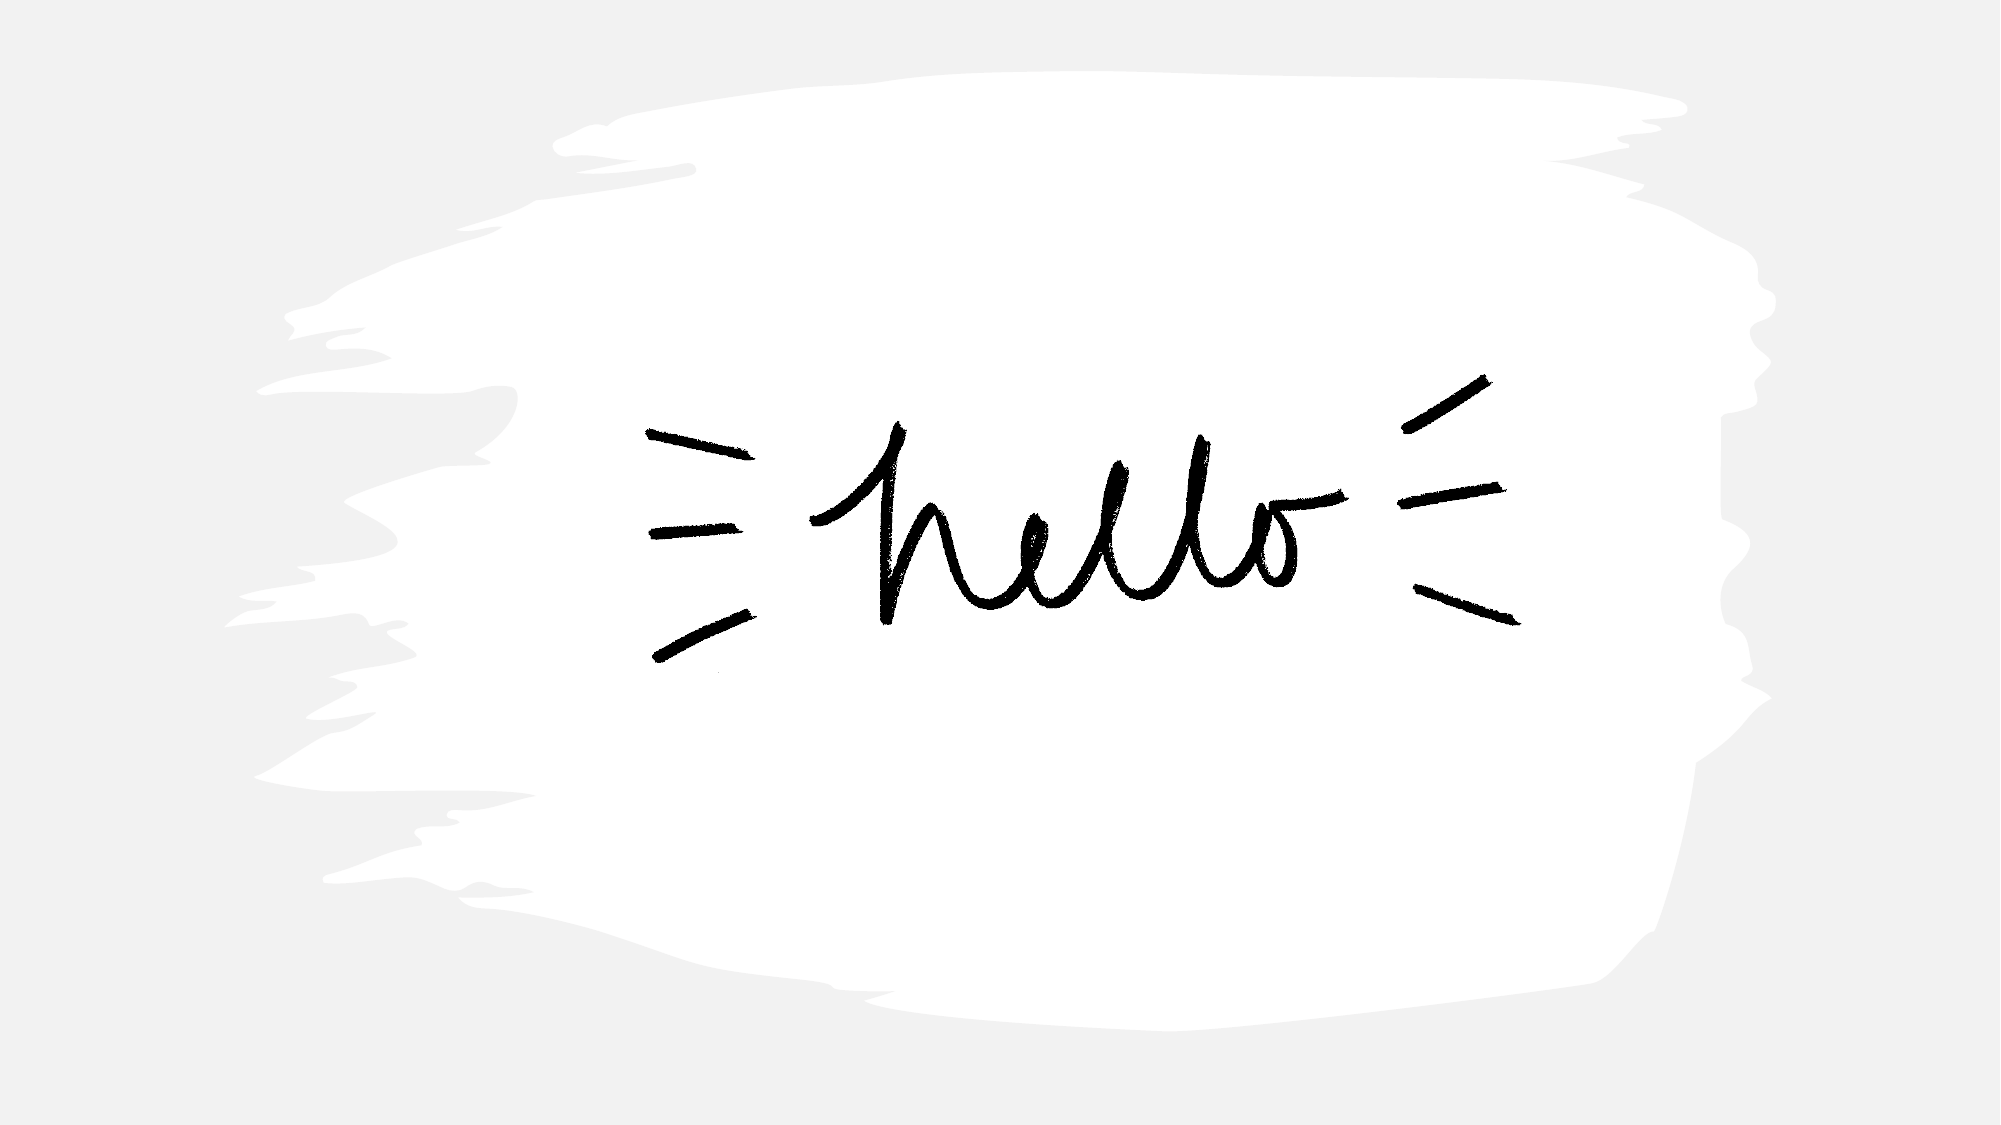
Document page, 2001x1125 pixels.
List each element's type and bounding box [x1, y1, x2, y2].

picture [612, 308, 1563, 784]
text_box [226, 72, 1775, 1031]
text_box [0, 0, 2000, 1125]
